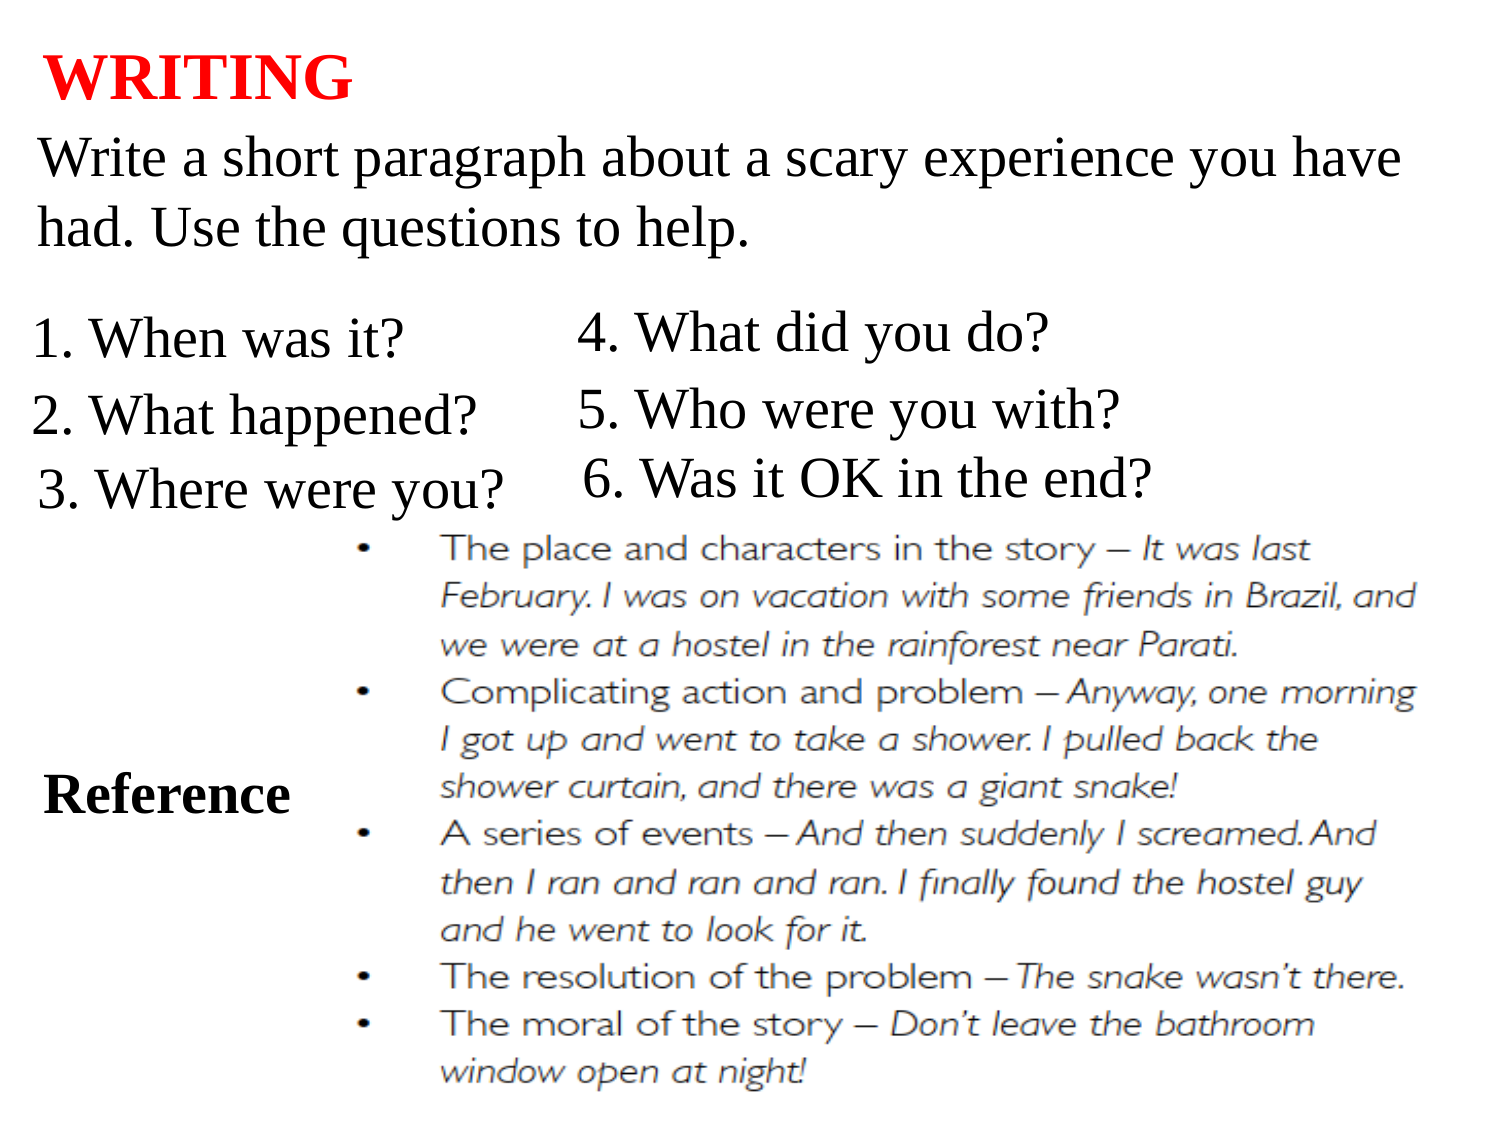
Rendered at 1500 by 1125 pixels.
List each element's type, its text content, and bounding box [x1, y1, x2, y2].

picture [337, 525, 1459, 1101]
text_box 3. Where were you? [22, 442, 597, 528]
text_box 1. When was it? [16, 291, 525, 369]
text_box Write a short paragraph about a scary experience you have had. Use the questions to help. [22, 110, 1459, 265]
text_box 5. Who were you with? [562, 363, 1500, 448]
text_box Reference [28, 747, 332, 833]
text_box 2. What happened? [16, 369, 562, 454]
text_box WRITING [27, 24, 488, 110]
text_box 4. What did you do? [562, 285, 1500, 363]
text_box 6. Was it OK in the end? [567, 431, 1484, 517]
